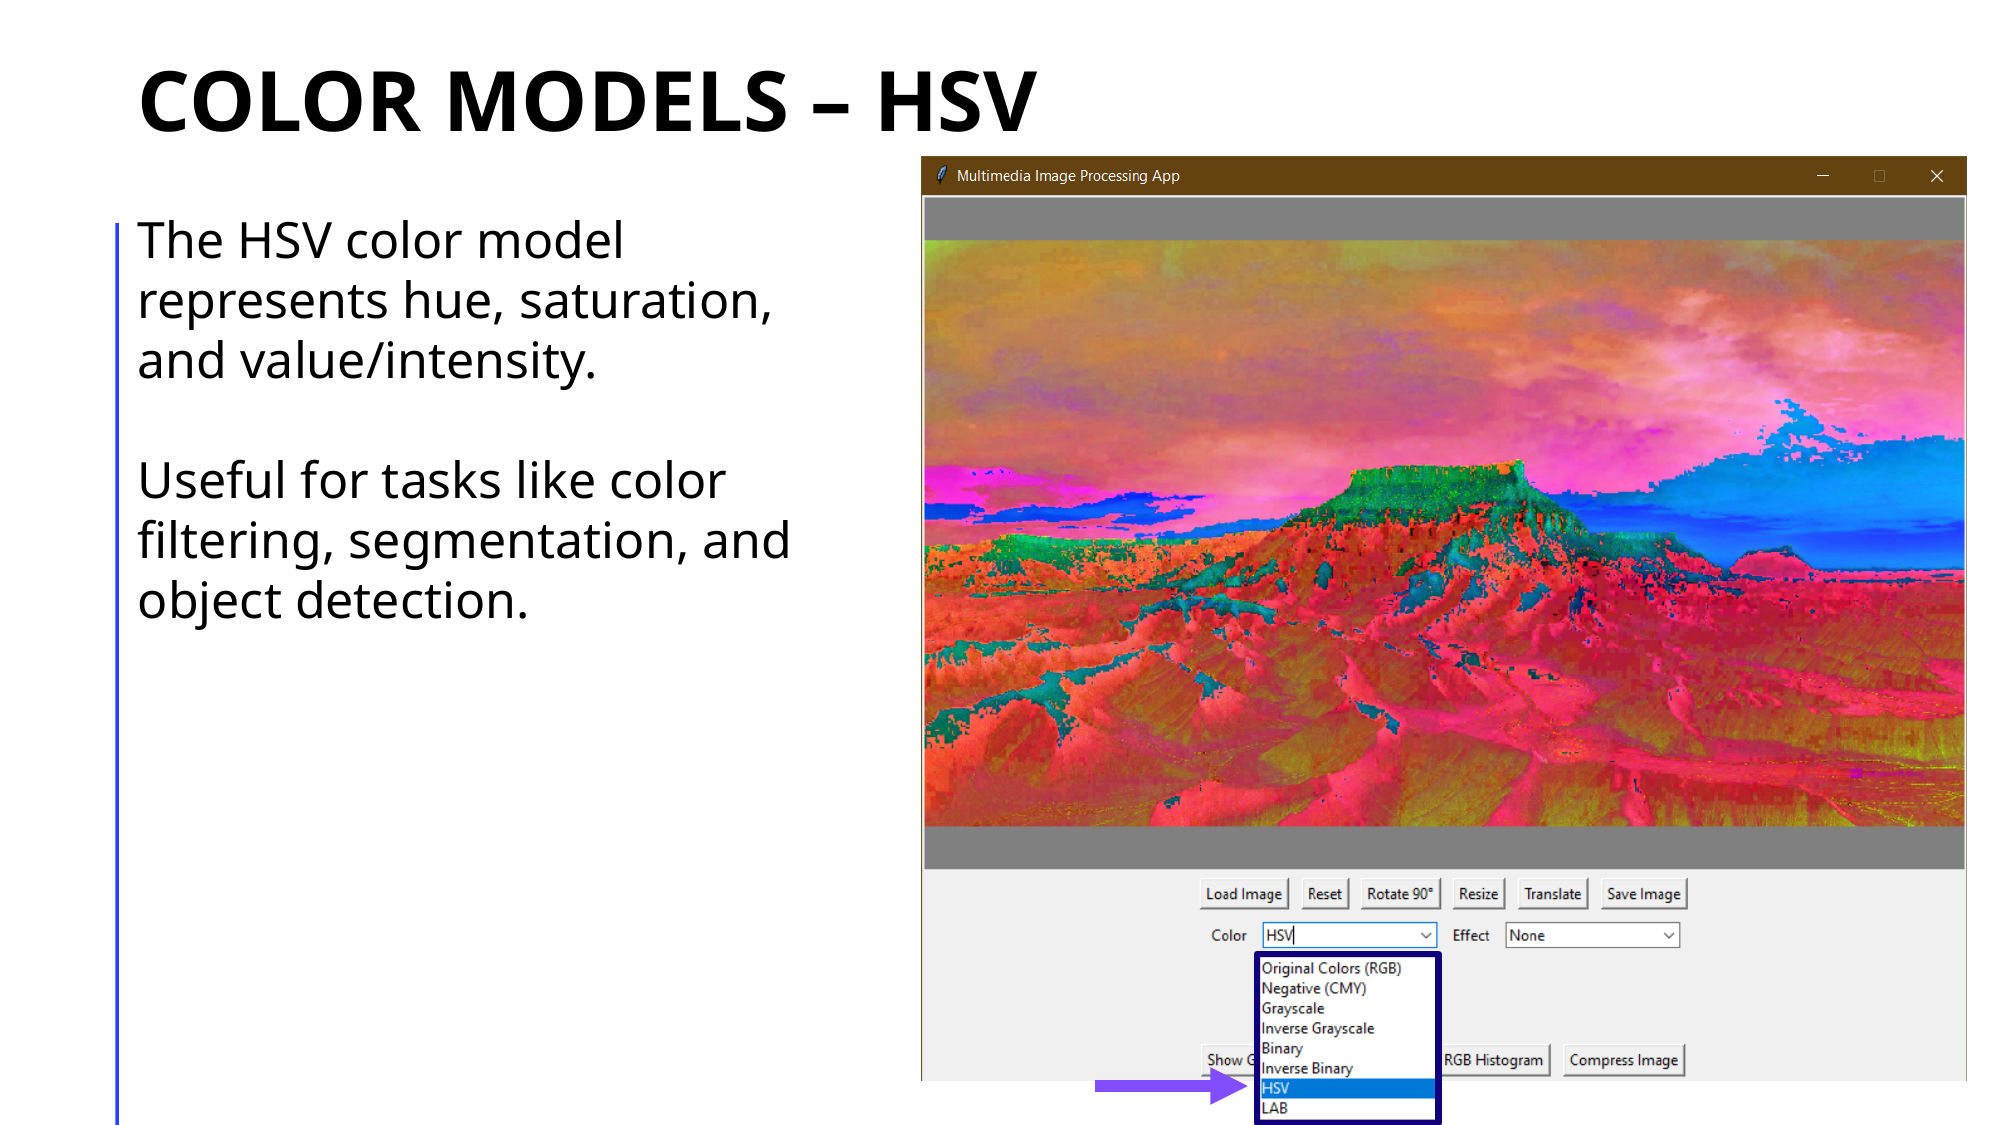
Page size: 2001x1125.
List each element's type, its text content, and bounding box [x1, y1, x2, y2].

text_box COLOR MODELS – HSV [123, 40, 1832, 156]
picture [921, 156, 1967, 1120]
text_box The HSV color model represents hue, saturation, and value/intensity. Useful for tasks like color filtering, segmentation, and object detection. [123, 201, 880, 637]
